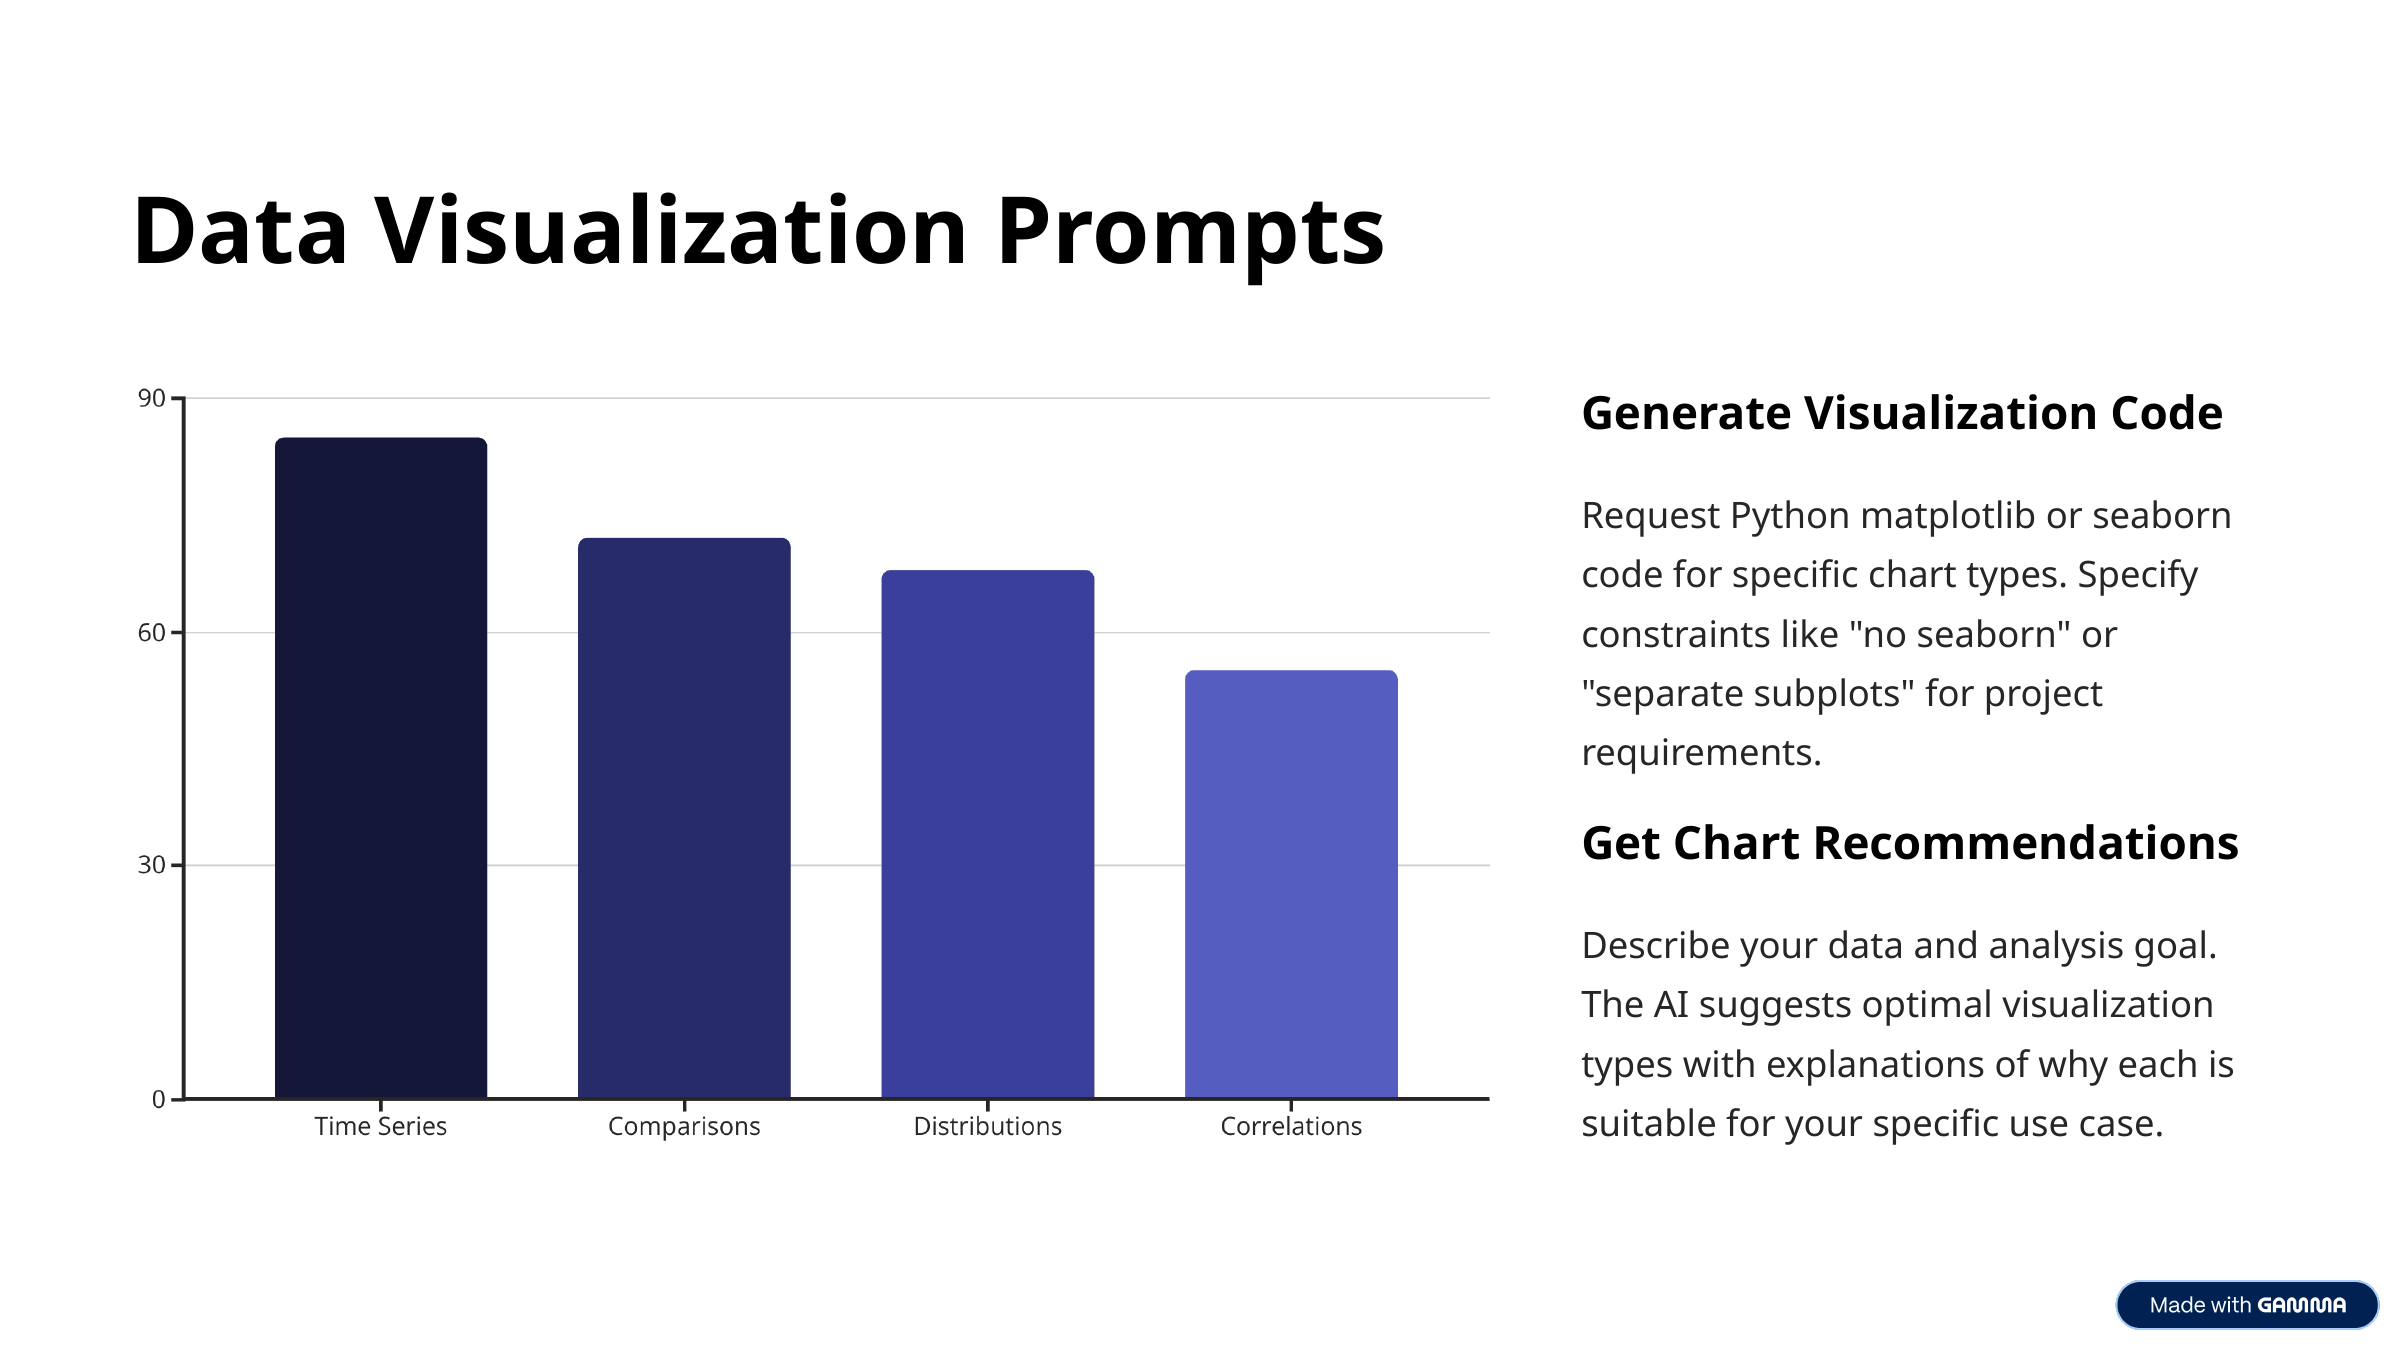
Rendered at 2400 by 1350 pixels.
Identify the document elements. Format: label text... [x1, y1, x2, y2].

picture [2106, 1271, 2389, 1339]
picture [130, 380, 1490, 1142]
text_box Generate Visualization Code [1581, 381, 2227, 440]
text_box Data Visualization Prompts [130, 166, 1357, 283]
text_box Request Python matplotlib or seaborn code for specific chart types. Specify constraints like "no seaborn" or "separate subplots" for project requirements. [1581, 476, 2271, 774]
text_box Describe your data and analysis goal. The AI suggests optimal visualization types with explanations of why each is suitable for your specific use case. [1581, 906, 2271, 1145]
text_box Get Chart Recommendations [1581, 811, 2235, 870]
